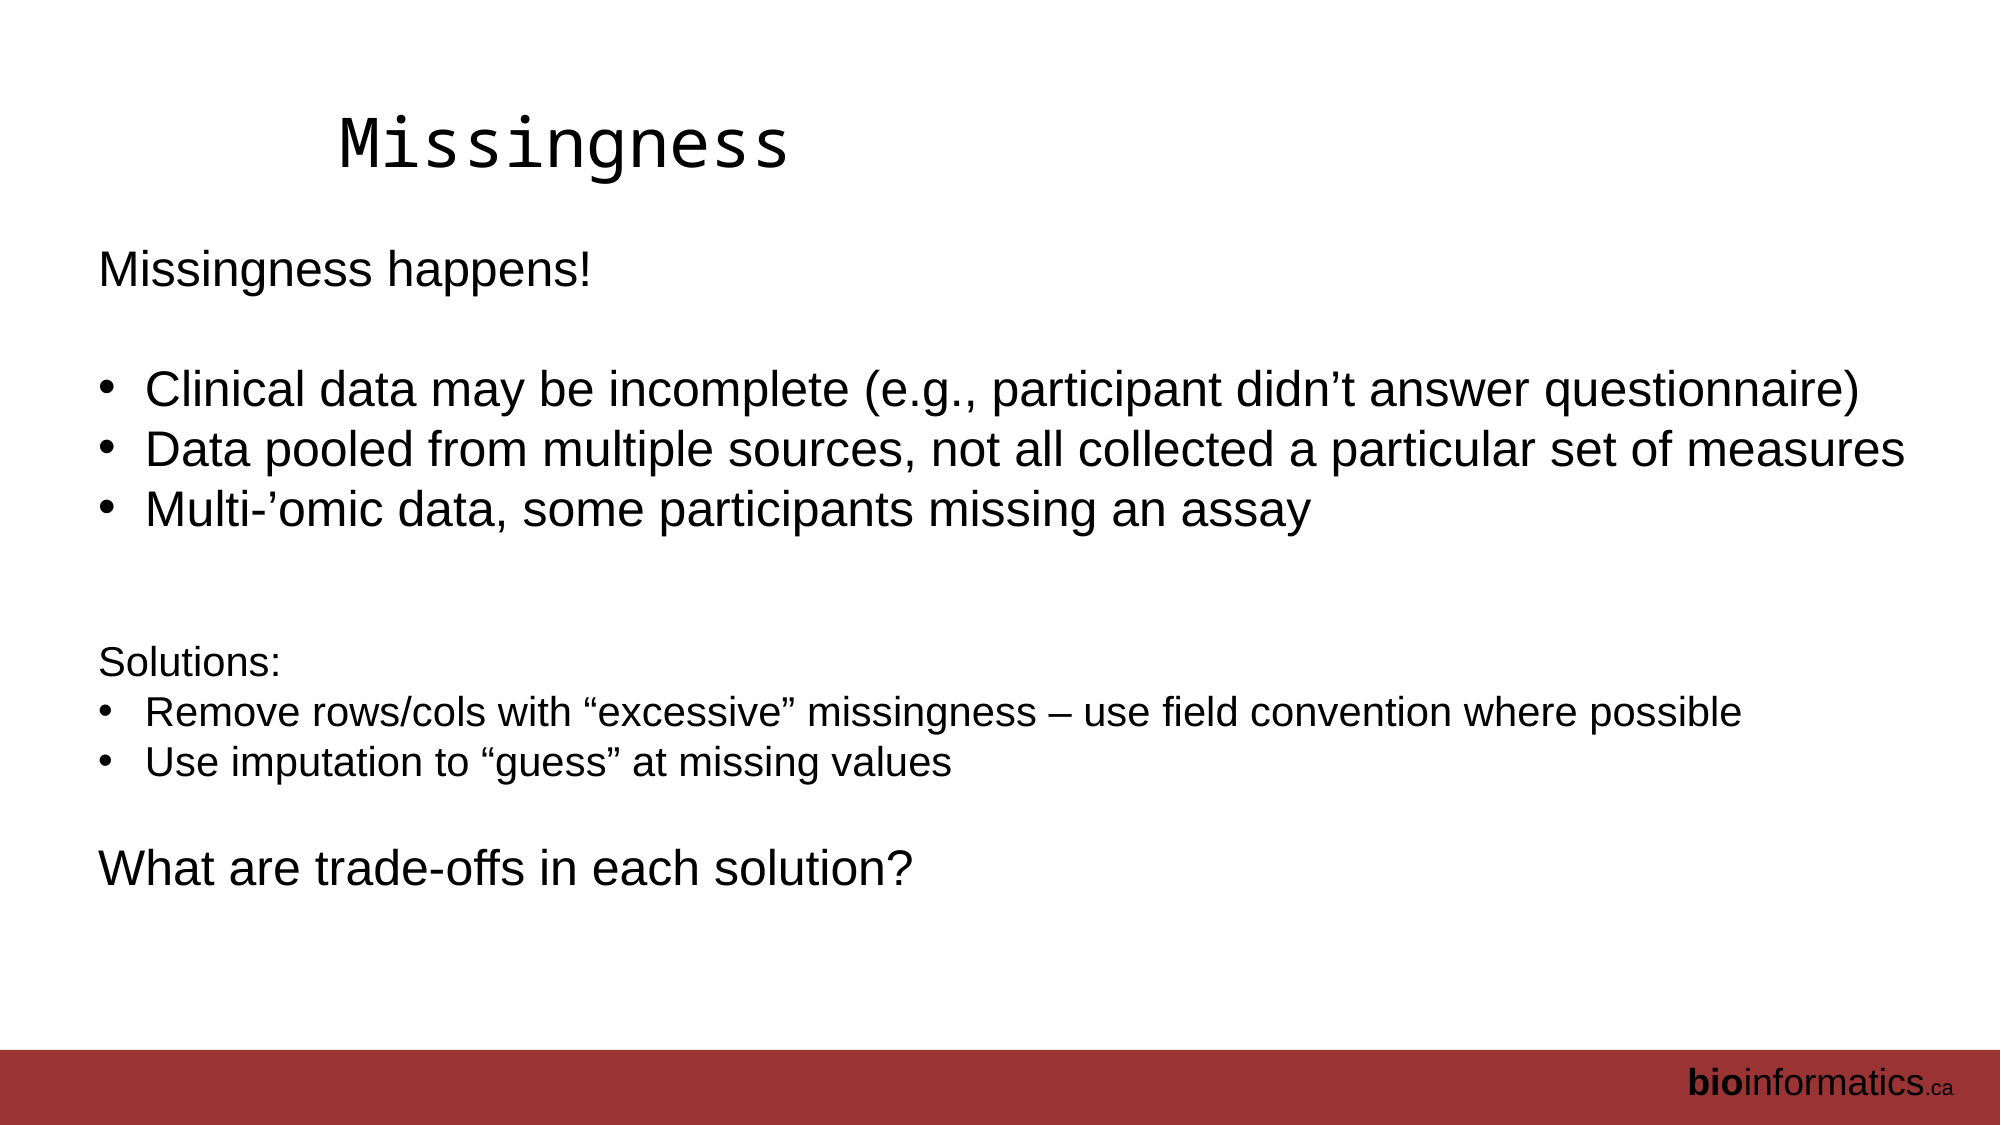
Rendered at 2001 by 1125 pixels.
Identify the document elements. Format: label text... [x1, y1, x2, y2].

text_box Solutions: Remove rows/cols with “excessive” missingness – use field convention where possible Use imputation to “guess” at missing values What are trade-offs in each solution? [83, 627, 1905, 953]
title Missingness [324, 36, 1619, 228]
text_box Missingness happens! Clinical data may be incomplete (e.g., participant didn’t answer questionnaire) Data pooled from multiple sources, not all collected a particular set of measures Multi-’omic data, some participants missing an assay [83, 228, 1970, 664]
